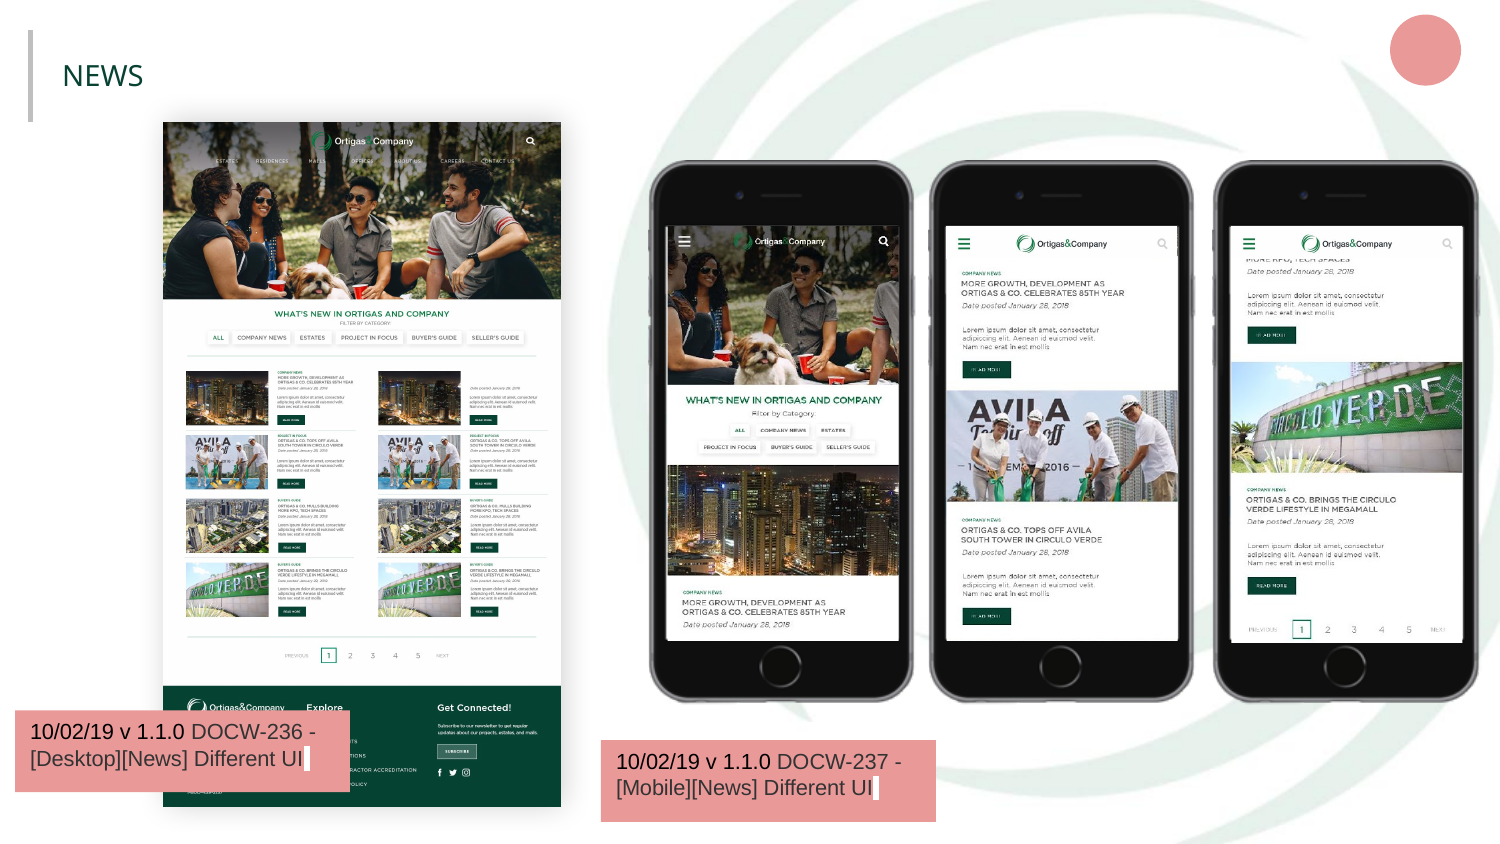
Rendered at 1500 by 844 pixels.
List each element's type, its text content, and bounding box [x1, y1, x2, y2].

text_box 10/02/19 v 1.1.0 DOCW-237 - [Mobile][News] Different UI [600, 740, 936, 822]
text_box NEWS [47, 50, 172, 100]
text_box [1390, 14, 1462, 86]
text_box 10/02/19 v 1.1.0 DOCW-236 - [Desktop][News] Different UI [15, 710, 158, 793]
picture [0, 0, 1500, 844]
